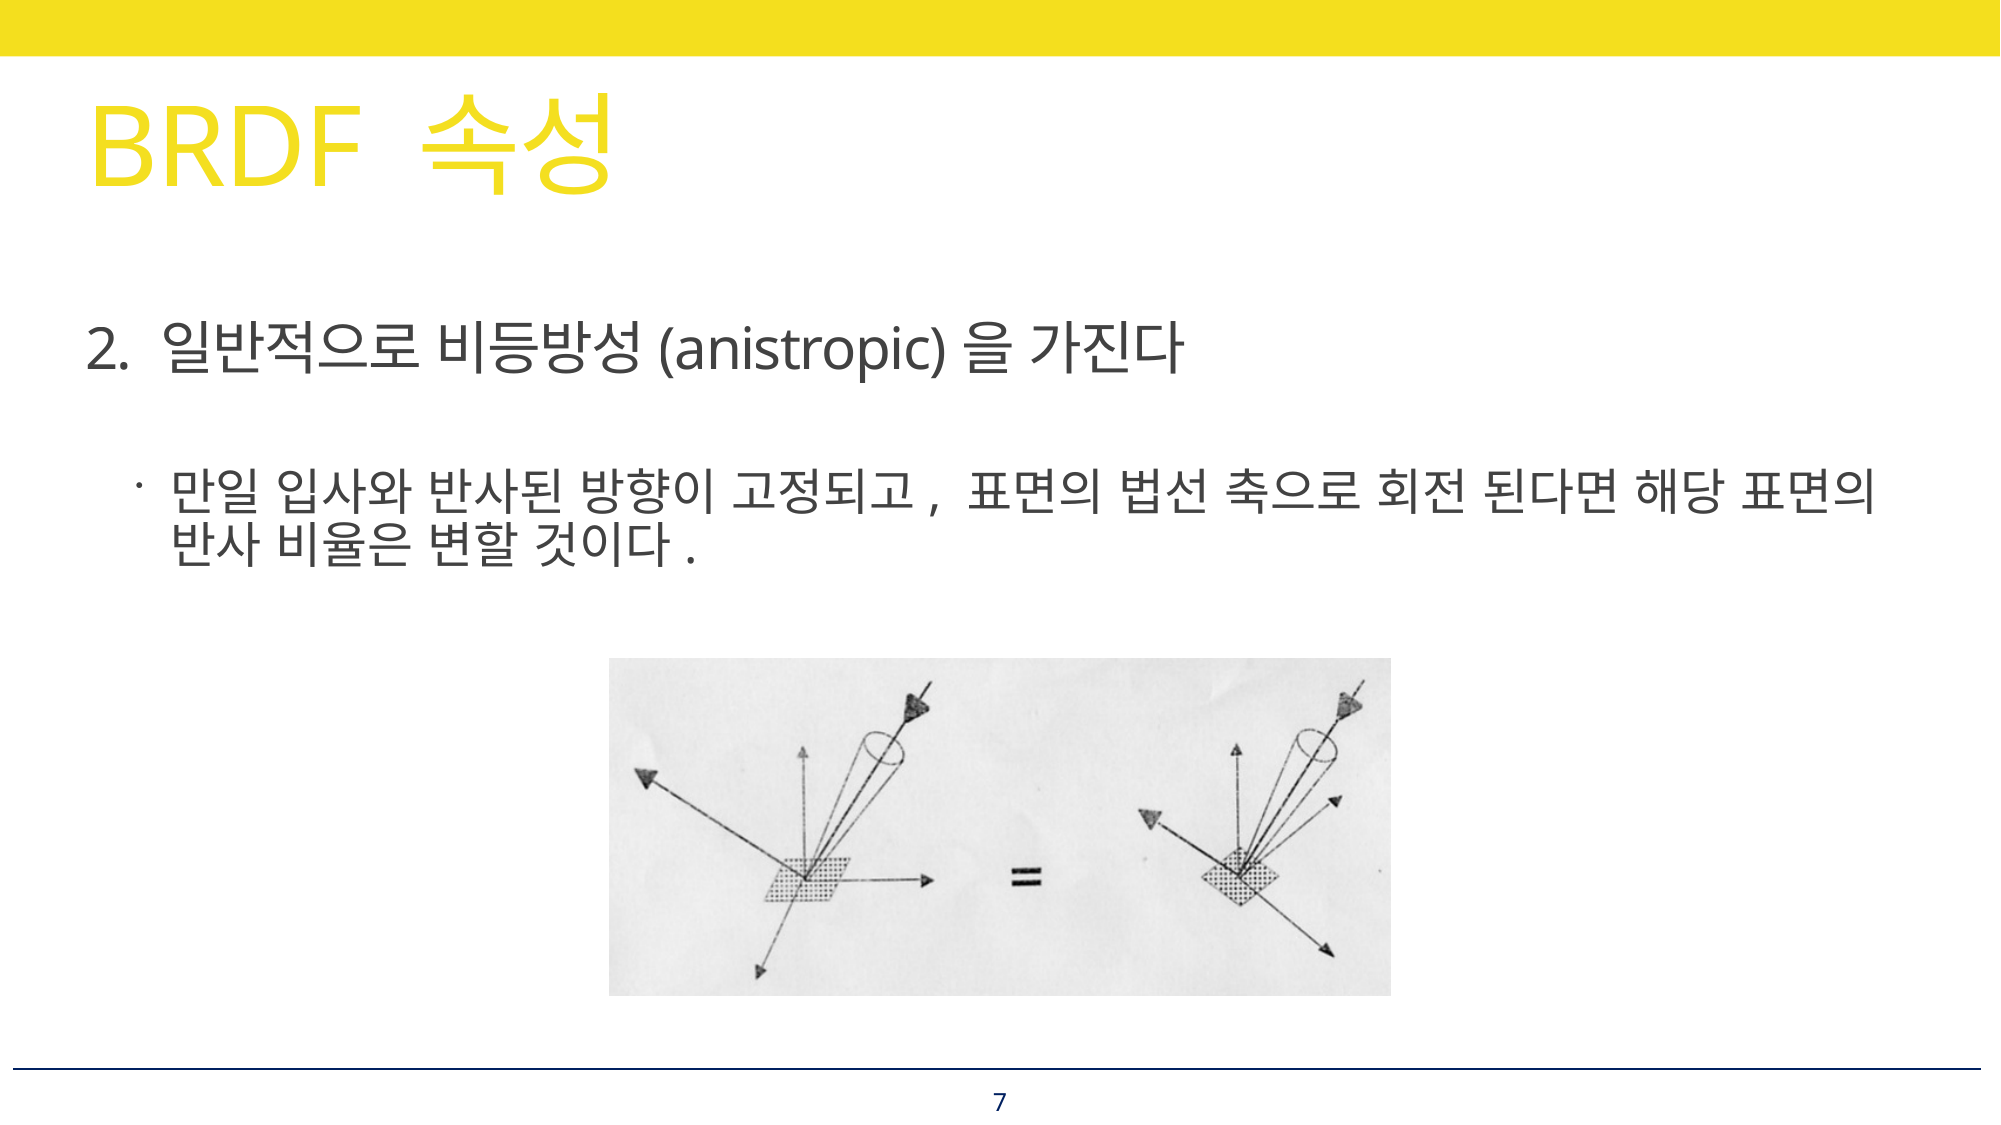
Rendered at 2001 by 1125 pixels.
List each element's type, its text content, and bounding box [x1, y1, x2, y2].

title BRDF 속성 [85, 89, 1915, 212]
list 2. 일반적으로 비등방성(anistropic)을 가진다 만일 입사와 반사된 방향이 고정되고, 표면의 법선 축으로 회전 된다면 해당 표면의 반사 비율은 변할 것이다. [85, 237, 1915, 1049]
slide_number 7 [916, 1078, 1084, 1125]
picture [609, 658, 1391, 996]
